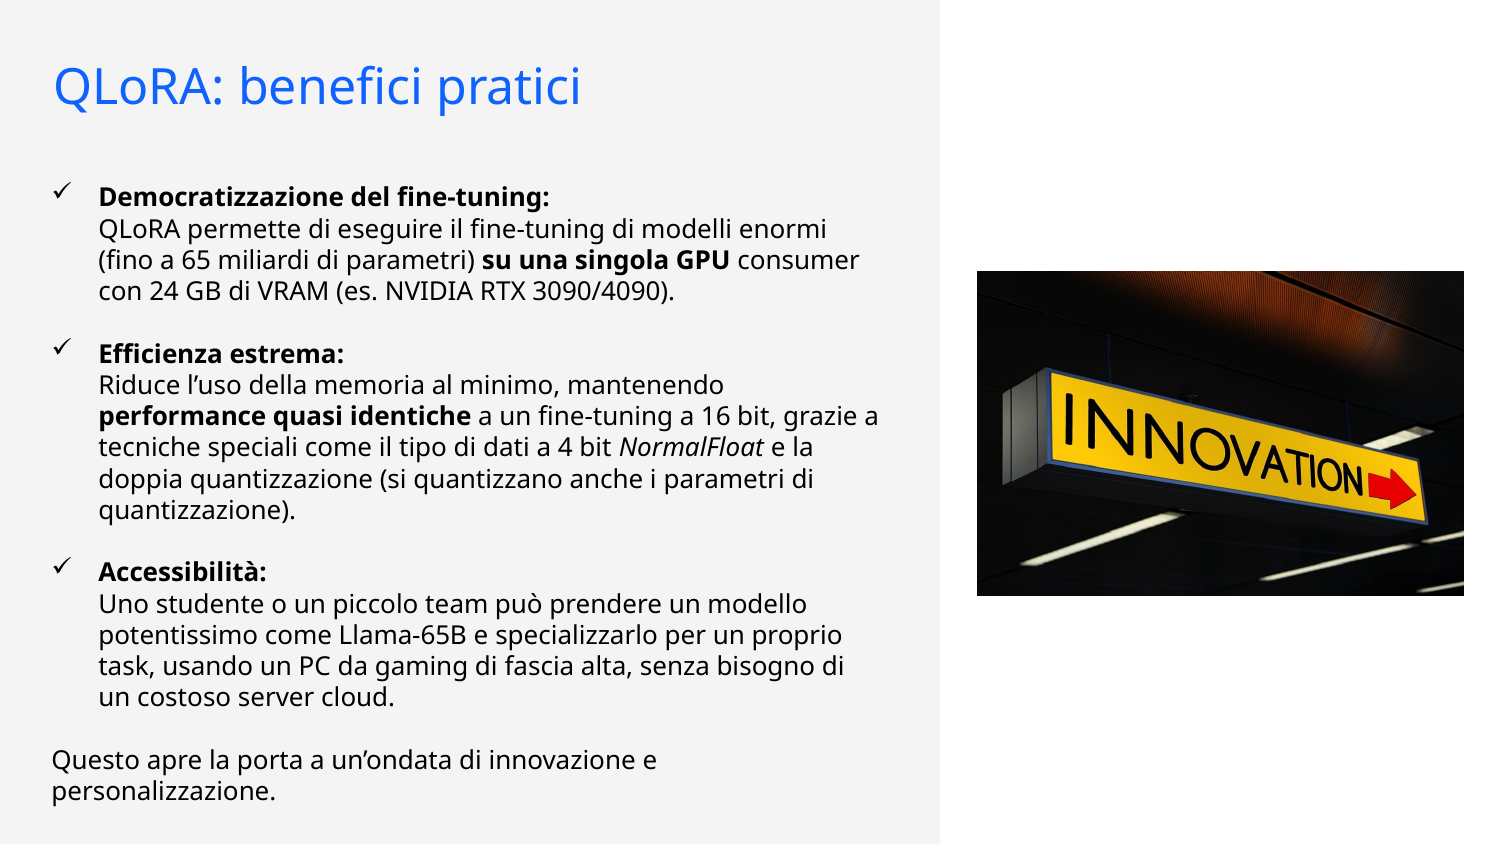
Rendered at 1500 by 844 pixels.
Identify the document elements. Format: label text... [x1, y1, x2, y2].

picture [977, 271, 1464, 596]
text_box [0, 0, 940, 844]
text_box QLoRA: benefici pratici [53, 54, 714, 115]
text_box Democratizzazione del fine-tuning: QLoRA permette di eseguire il fine-tuning di modelli enormi (fino a 65 miliardi di parametri) su una singola GPU consumer con 24 GB di VRAM (es. NVIDIA RTX 3090/4090). Efficienza estrema: Riduce l’uso della memoria al minimo, mantenendo performance quasi identiche a un fine-tuning a 16 bit, grazie a tecniche speciali come il tipo di dati a 4 bit NormalFloat e la doppia quantizzazione (si quantizzano anche i parametri di quantizzazione). Accessibilità: Uno studente o un piccolo team può prendere un modello potentissimo come Llama-65B e specializzarlo per un proprio task, usando un PC da gaming di fascia alta, senza bisogno di un costoso server cloud. Questo apre la porta a un’ondata di innovazione e personalizzazione. [36, 173, 897, 814]
